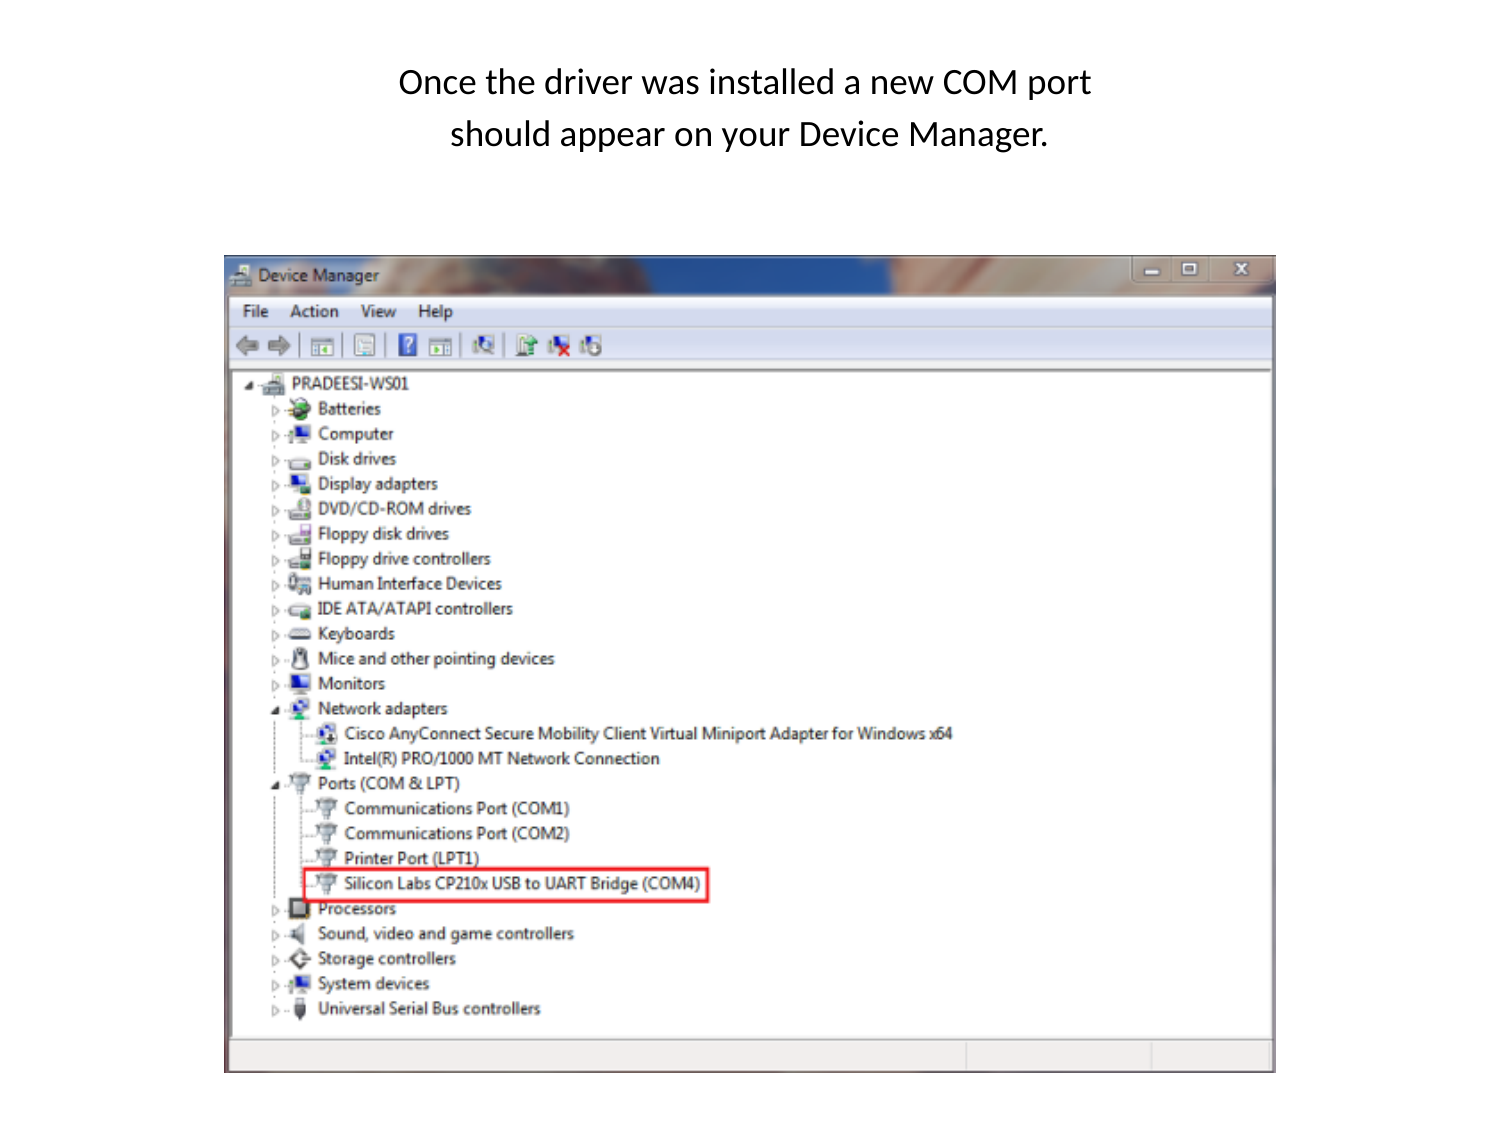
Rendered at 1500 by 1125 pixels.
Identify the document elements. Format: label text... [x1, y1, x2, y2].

list Once the driver was installed a new COM port should appear on your Device Manager. [0, 50, 1500, 163]
picture [224, 255, 1276, 1073]
